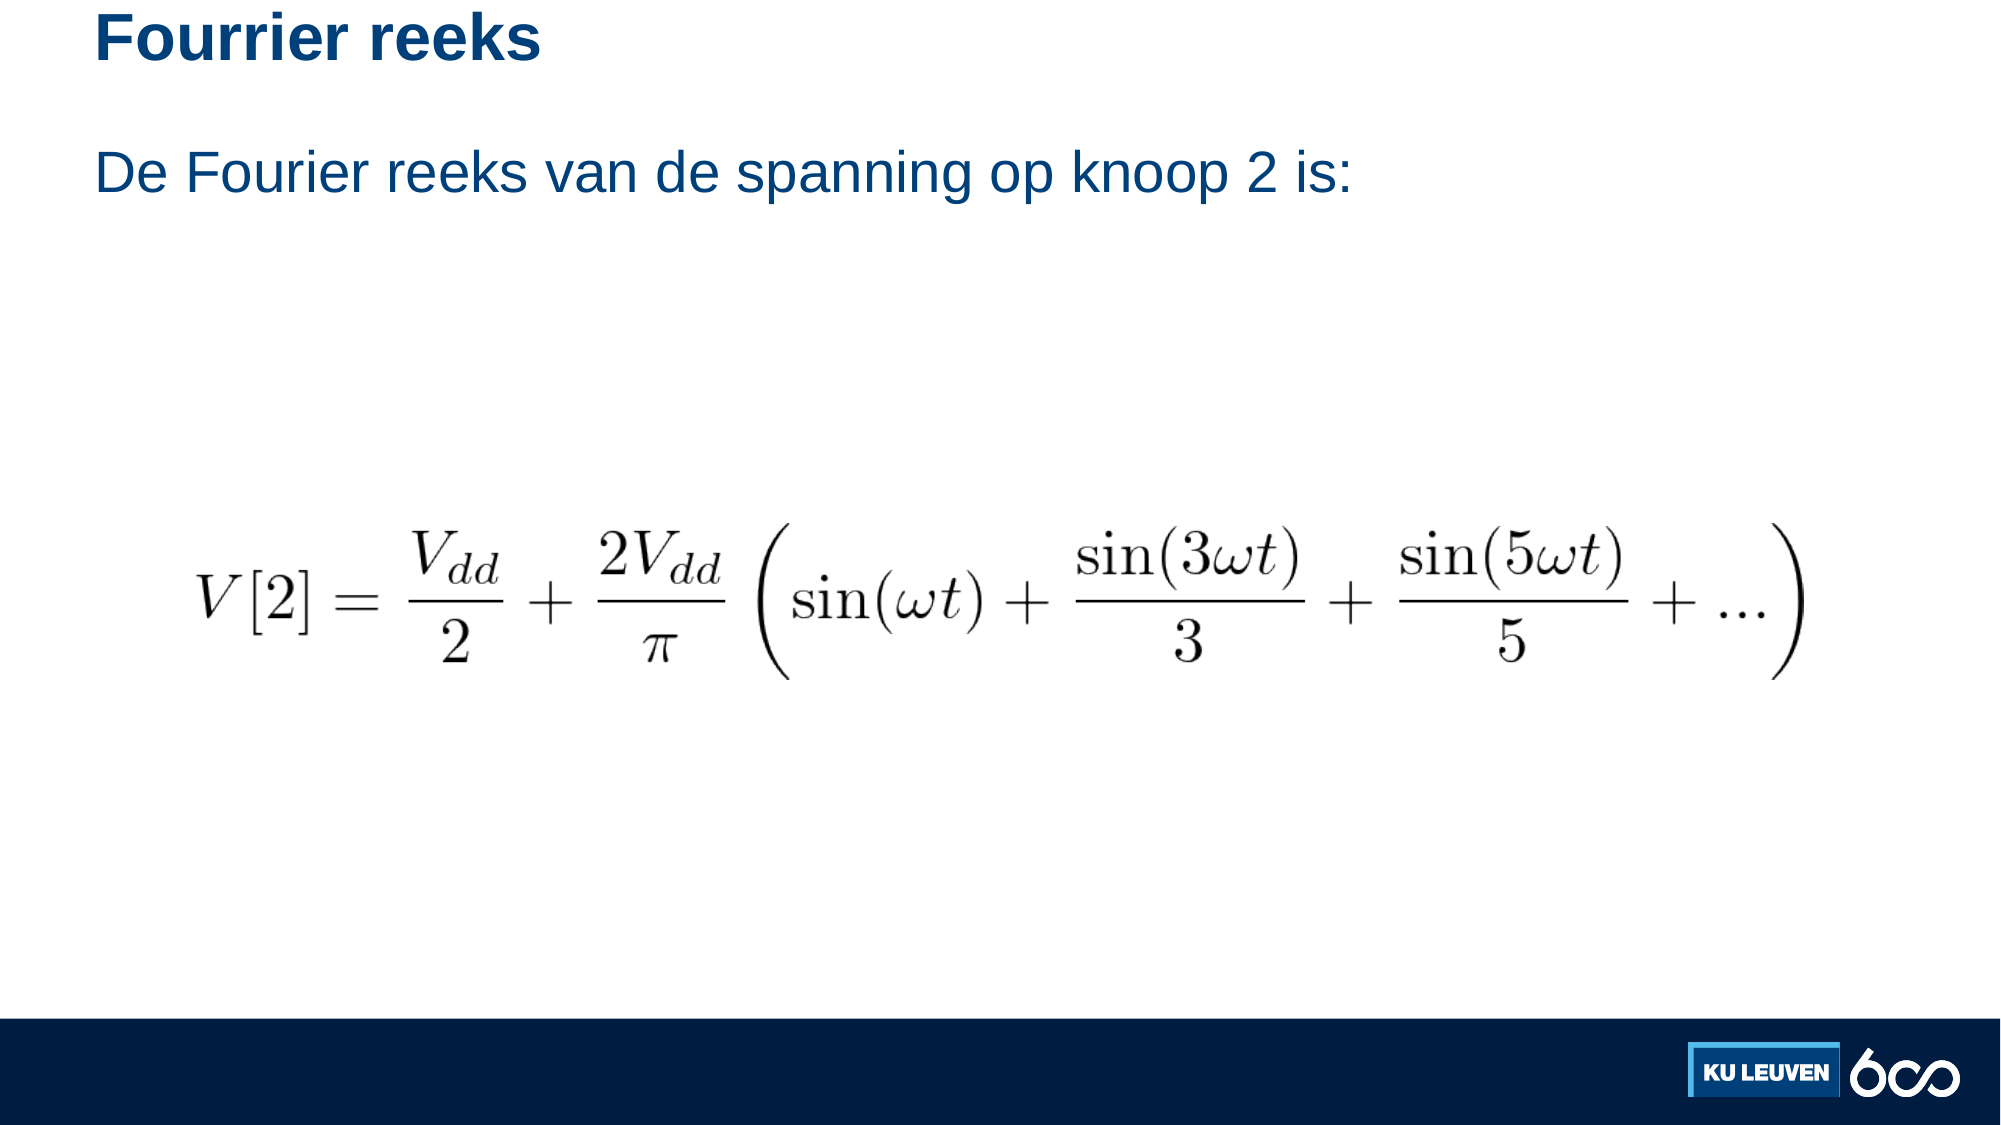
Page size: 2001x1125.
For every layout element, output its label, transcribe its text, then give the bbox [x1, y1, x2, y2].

picture [1688, 1042, 1960, 1097]
title Fourrier reeks [94, 2, 1906, 110]
list De Fourier reeks van de spanning op knoop 2 is: [94, 142, 1900, 781]
picture [196, 523, 1804, 680]
